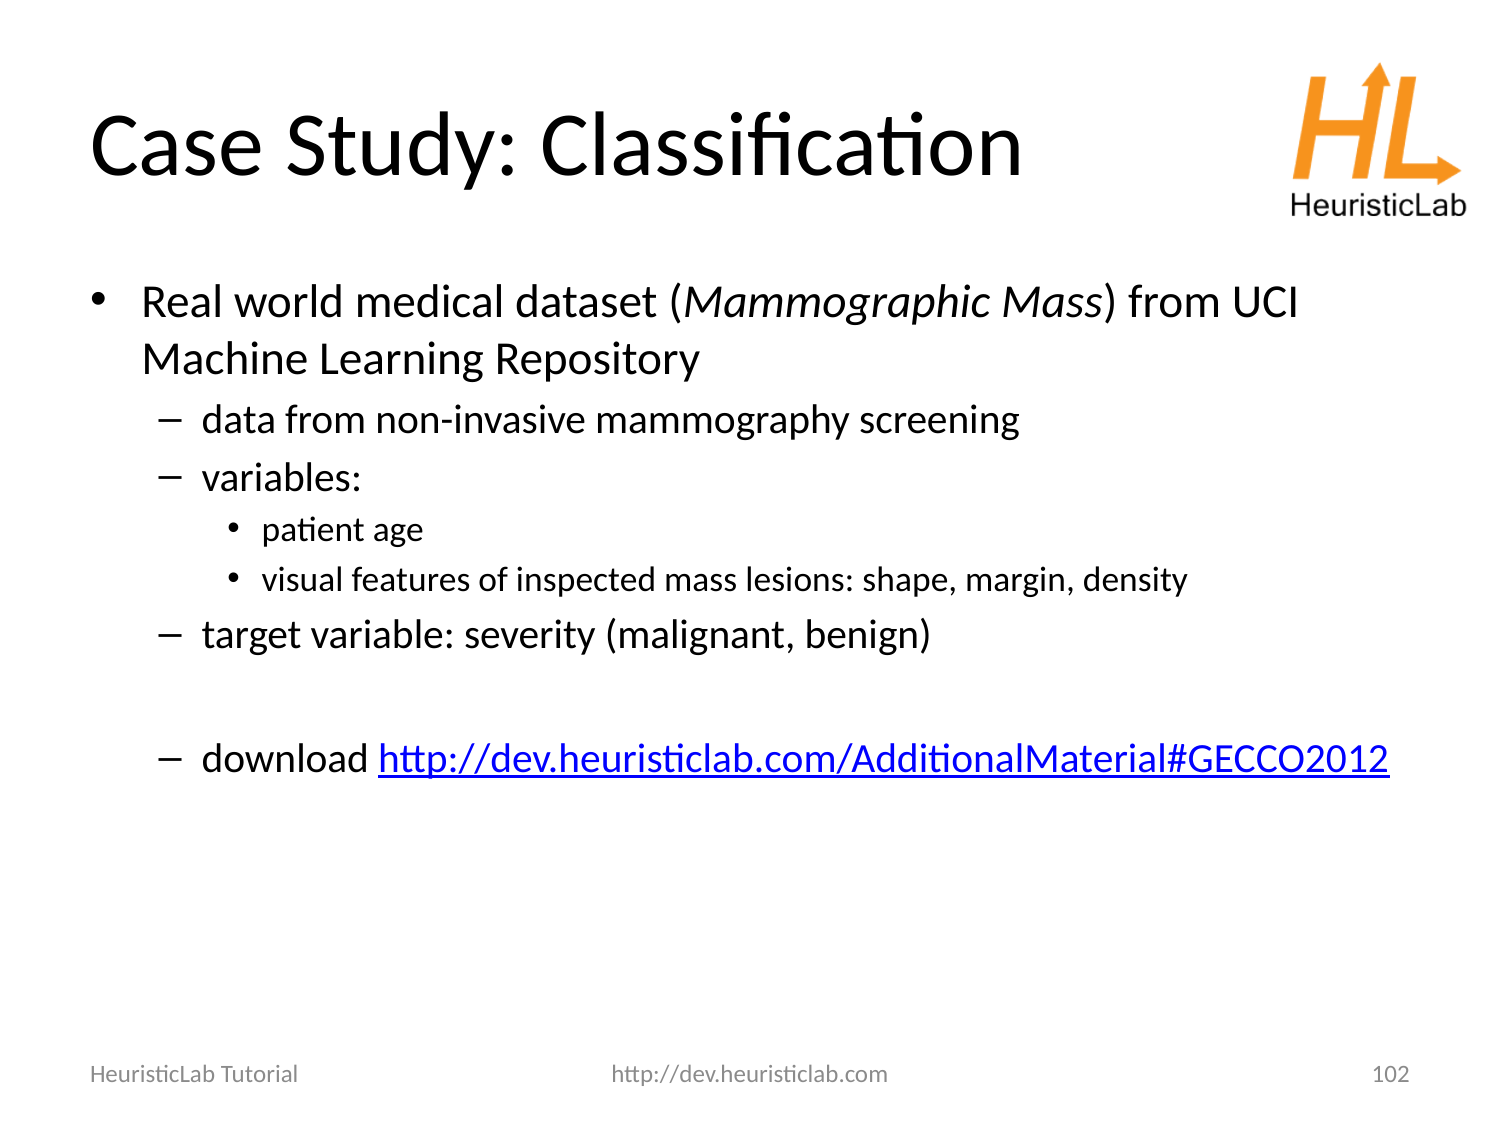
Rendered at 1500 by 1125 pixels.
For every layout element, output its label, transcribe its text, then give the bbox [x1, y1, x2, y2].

list Real world medical dataset (Mammographic Mass) from UCI Machine Learning Repository data from non-invasive mammography screening variables: patient age visual features of inspected mass lesions: shape, margin, density target variable: severity (malignant, benign) download http://dev.heuristiclab.com/AdditionalMaterial#GECCO2012 [75, 262, 1425, 823]
footer http://dev.heuristiclab.com [512, 1042, 988, 1103]
picture [1281, 27, 1474, 244]
slide_number HeuristicLab Tutorial [75, 1042, 425, 1103]
slide_number 102 [1074, 1042, 1425, 1103]
title Case Study: Classification [75, 45, 1282, 233]
